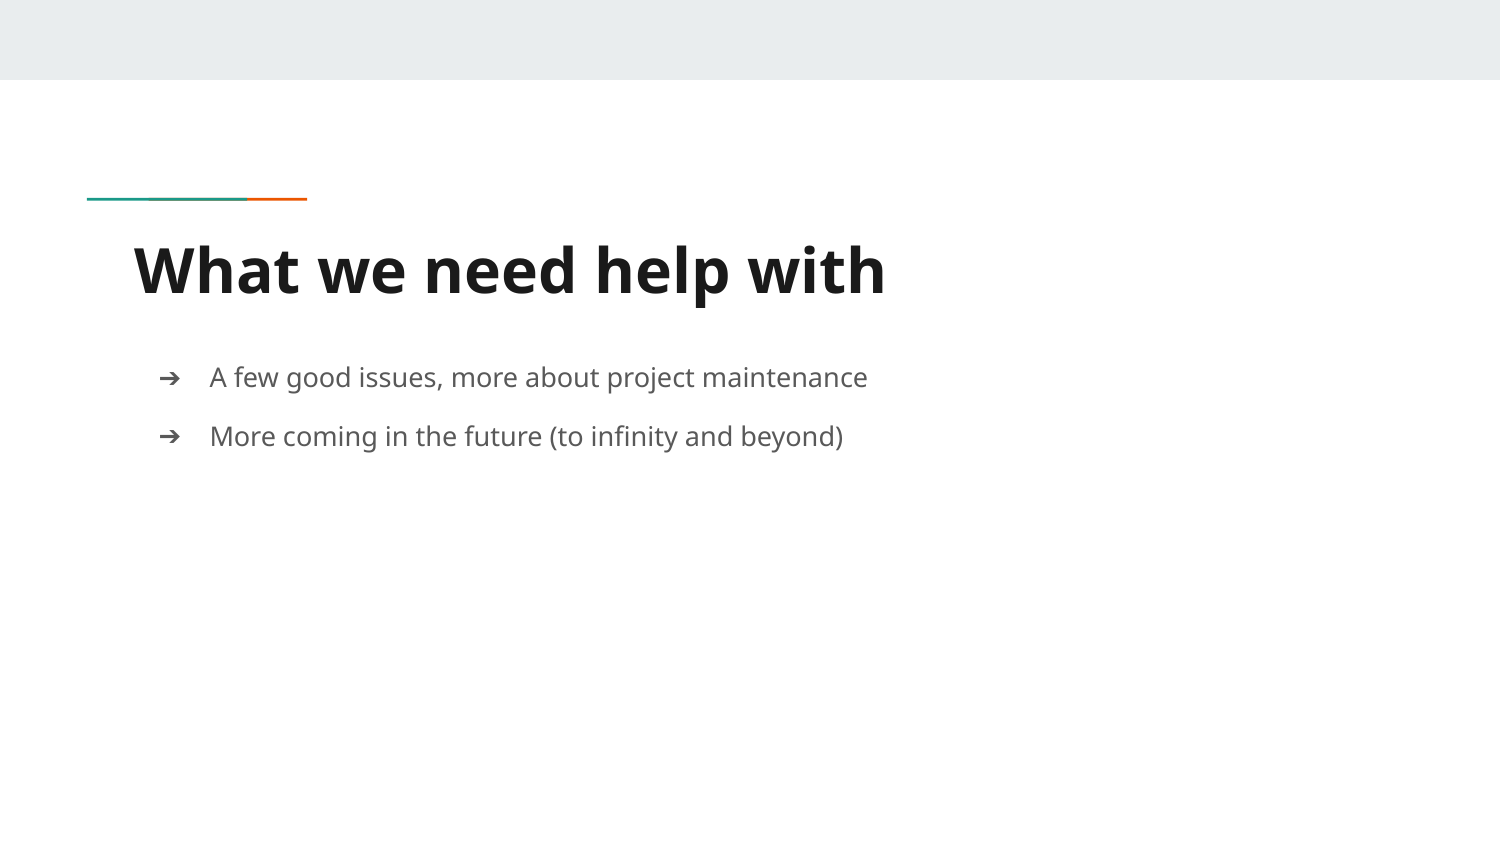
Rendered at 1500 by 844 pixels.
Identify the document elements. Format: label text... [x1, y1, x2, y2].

title What we need help with [119, 216, 1381, 305]
list A few good issues, more about project maintenance More coming in the future (to infinity and beyond) [119, 341, 1381, 712]
